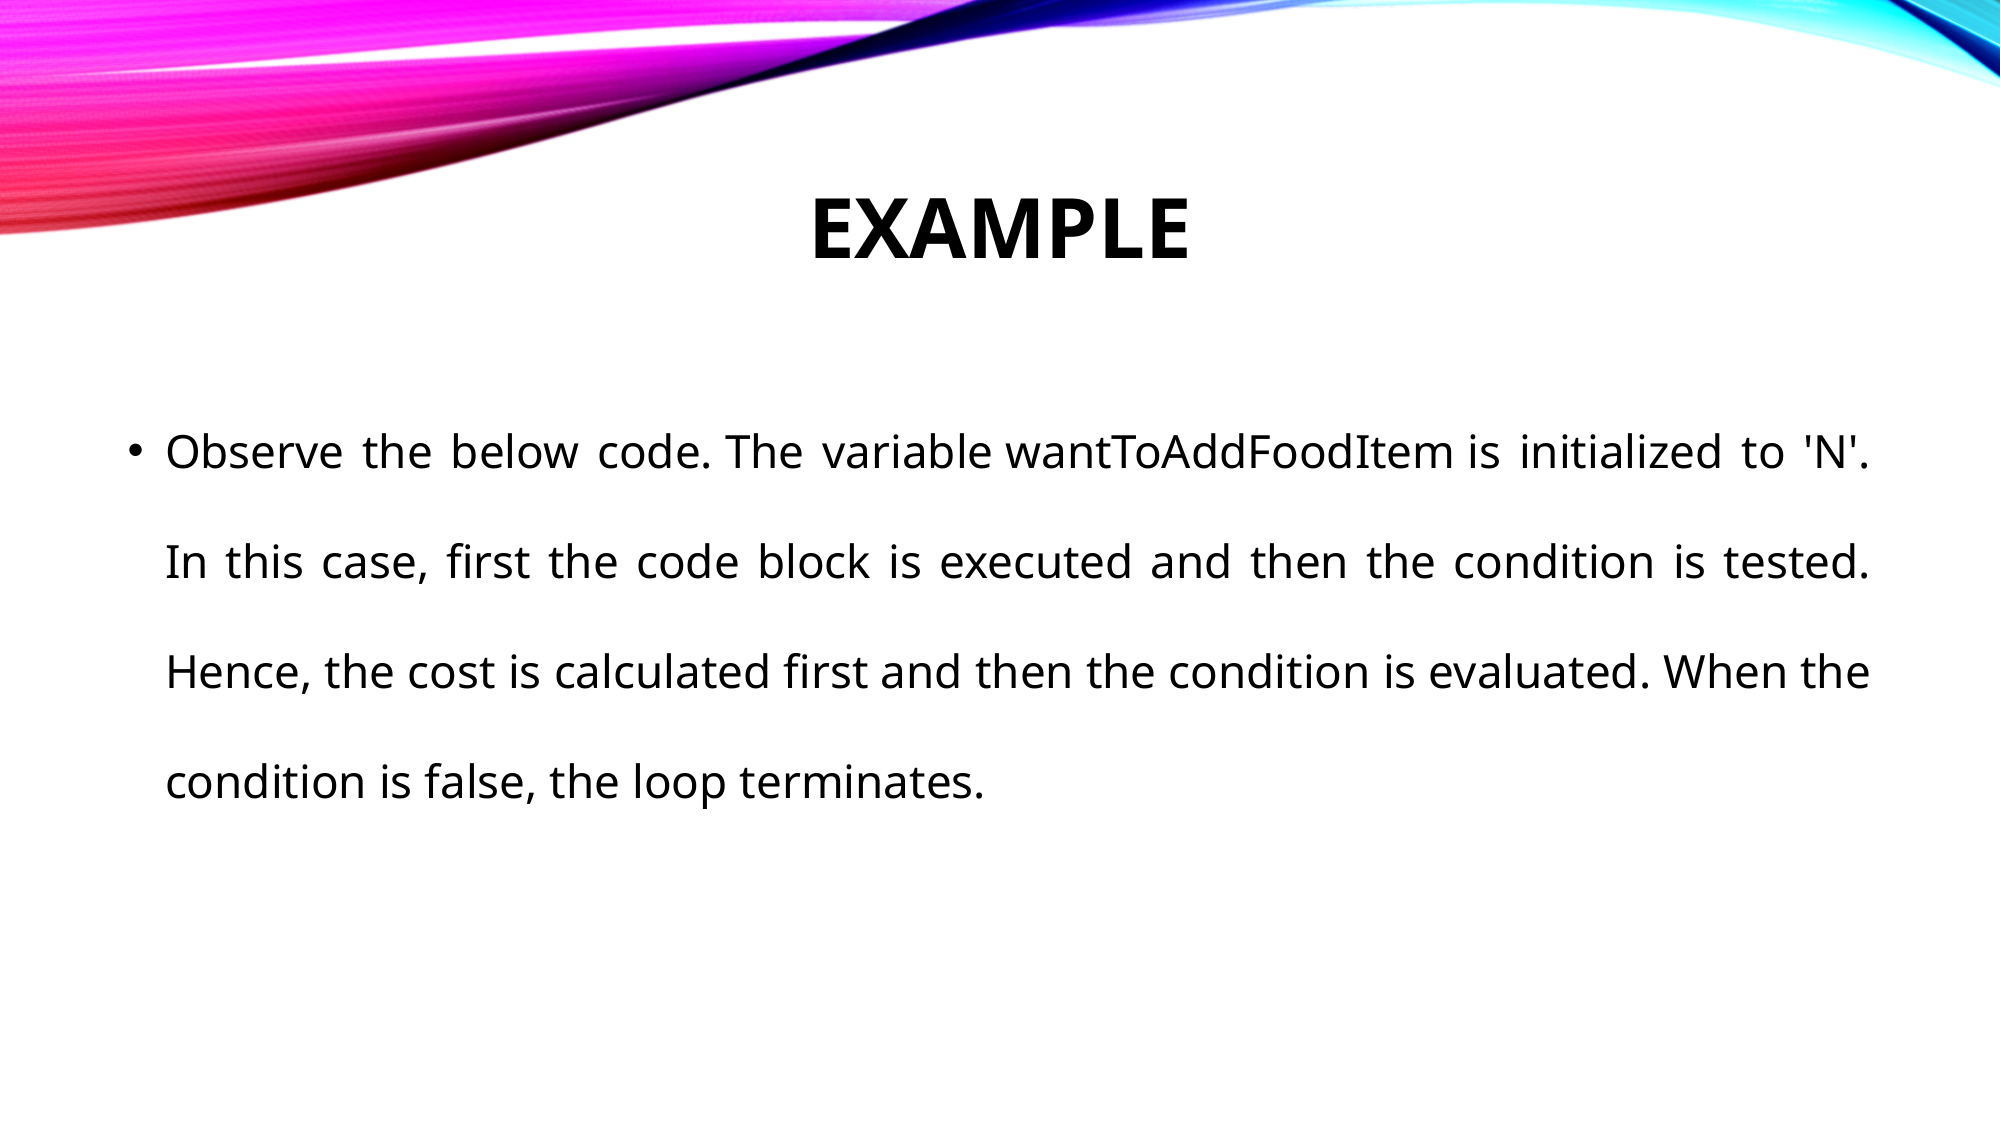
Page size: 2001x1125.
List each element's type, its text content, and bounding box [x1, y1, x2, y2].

picture [0, 0, 2000, 237]
list Observe the below code. The variable wantToAddFoodItem is initialized to 'N'. In this case, first the code block is executed and then the condition is tested. Hence, the cost is calculated first and then the condition is evaluated. When the condition is false, the loop terminates. [112, 360, 1888, 1021]
picture [1910, 0, 2000, 45]
title EXAMPLE [112, 125, 1888, 338]
picture [1890, 0, 2000, 75]
